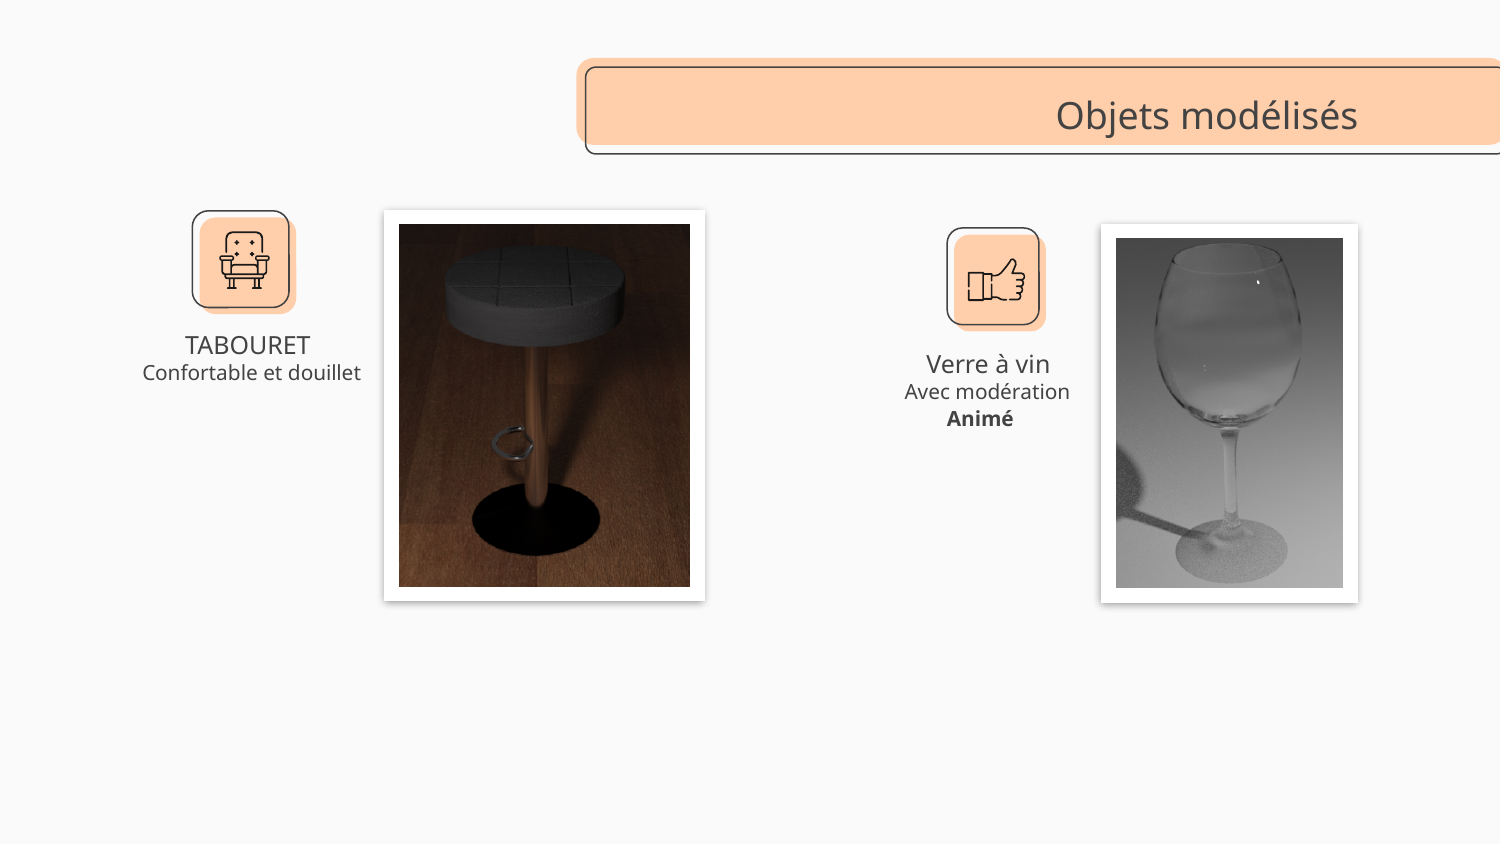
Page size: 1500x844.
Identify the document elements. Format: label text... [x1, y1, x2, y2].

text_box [219, 231, 270, 290]
picture [1115, 238, 1344, 589]
text_box Animé [799, 387, 1110, 445]
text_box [192, 210, 297, 315]
picture [398, 223, 691, 588]
text_box Verre à vin [845, 312, 1110, 359]
text_box TABOURET [96, 293, 393, 340]
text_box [946, 227, 1047, 332]
title Objets modélisés [716, 75, 1374, 154]
text_box Avec modération [829, 359, 1110, 387]
text_box Confortable et douillet [85, 340, 393, 398]
